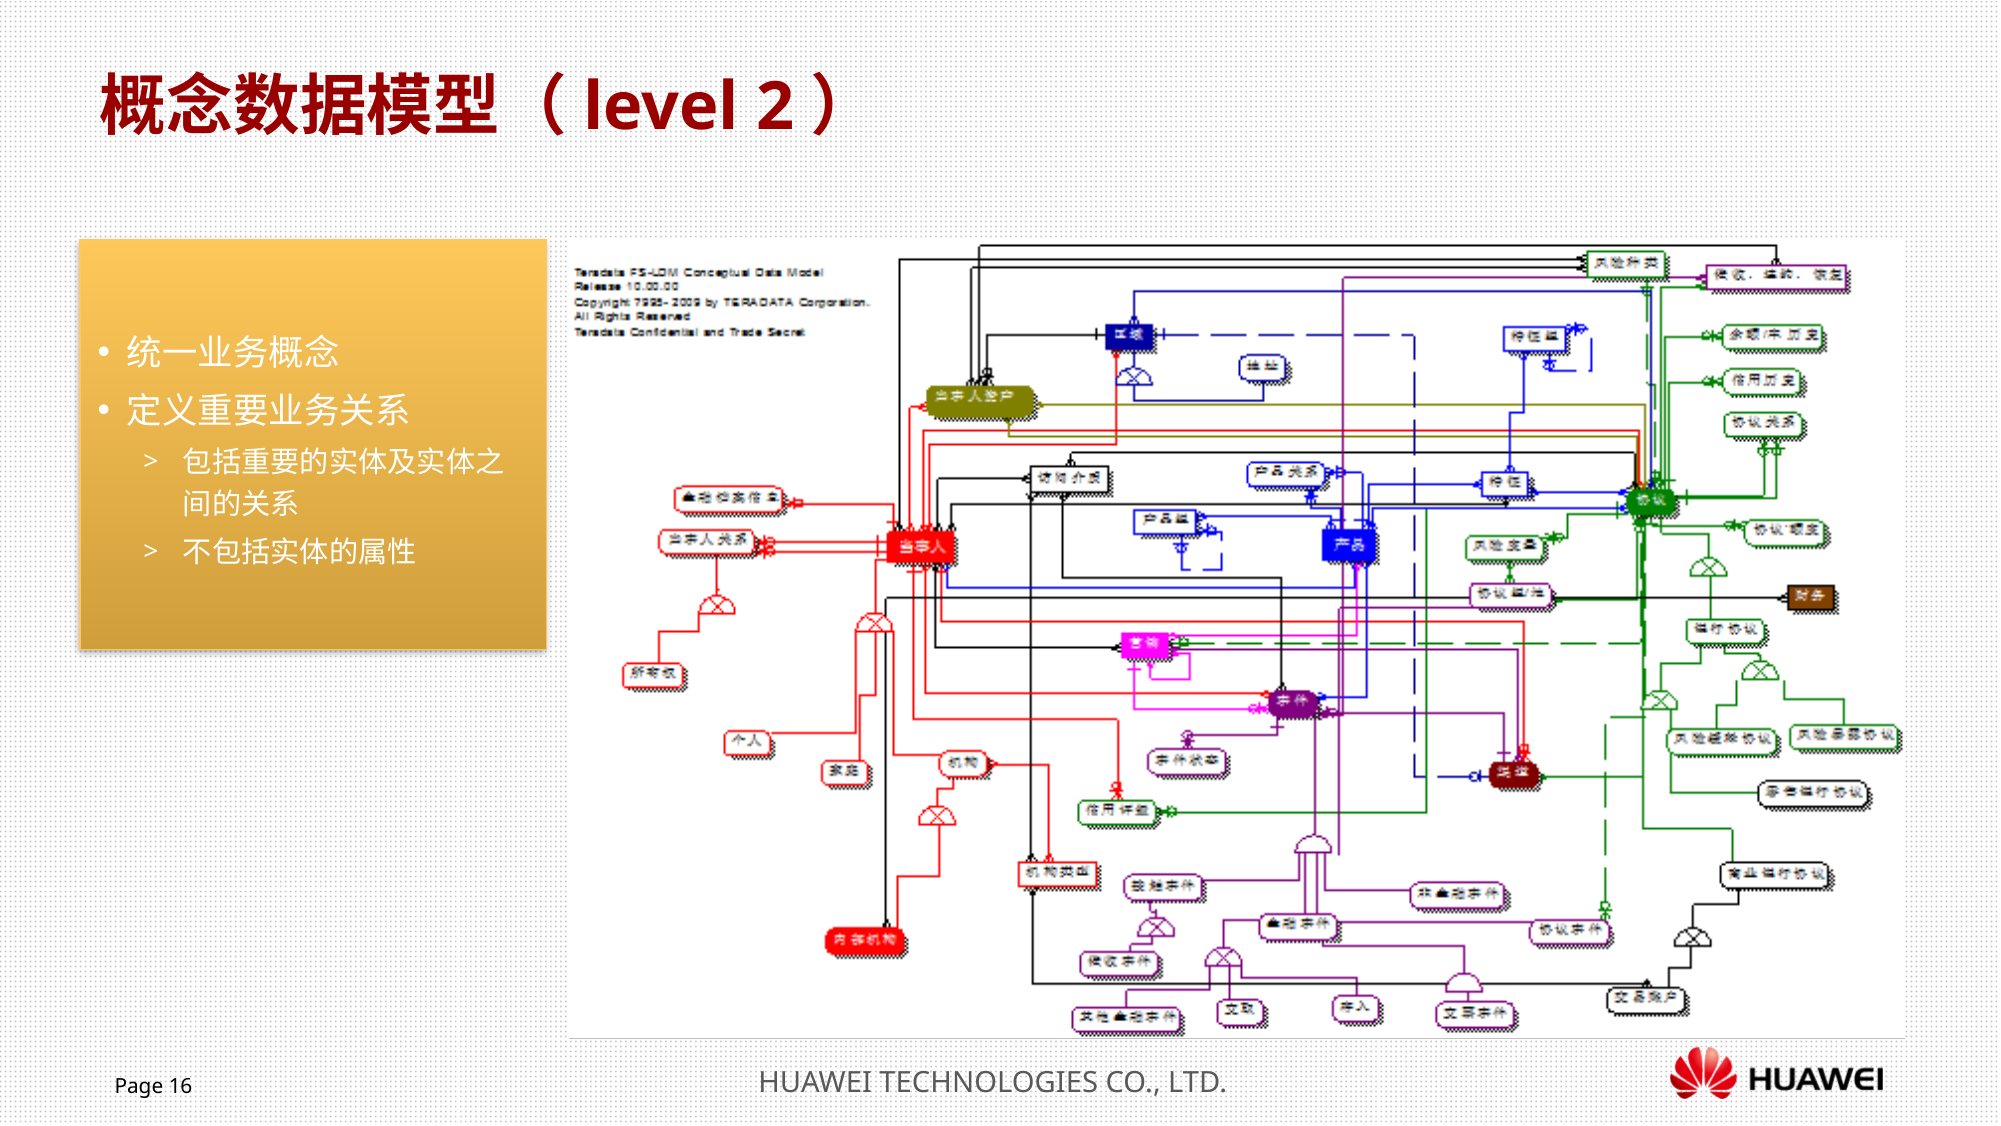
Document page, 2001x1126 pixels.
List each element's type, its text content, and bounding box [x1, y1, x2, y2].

text_box 统一业务概念 定义重要业务关系 包括重要的实体及实体之间的关系 不包括实体的属性 [79, 239, 547, 650]
title 概念数据模型（level 2） [100, 28, 1901, 144]
picture [1670, 1047, 1883, 1099]
picture [569, 239, 1906, 1041]
